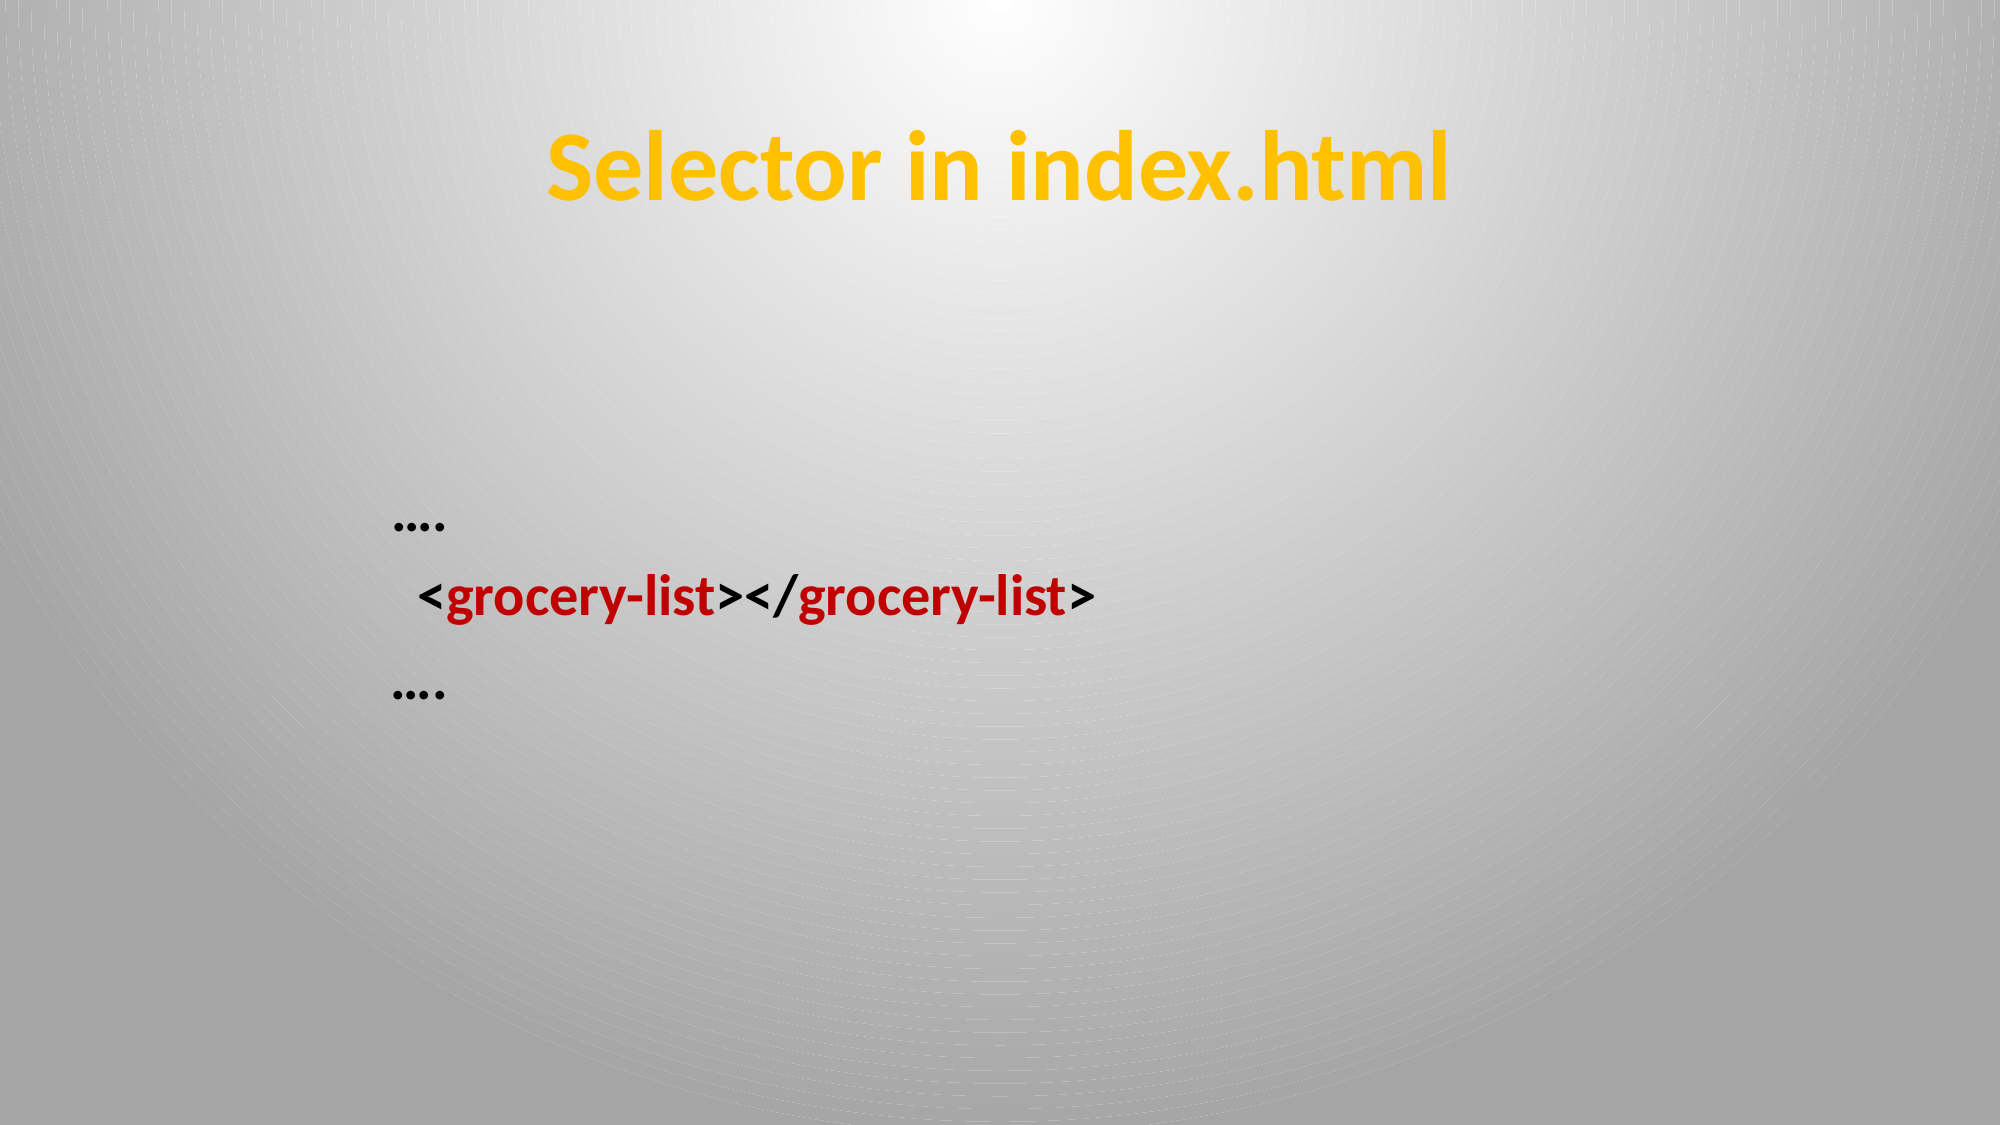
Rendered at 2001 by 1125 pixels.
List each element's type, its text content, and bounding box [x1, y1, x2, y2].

title Selector in index.html [137, 59, 1863, 278]
list …. <grocery-list></grocery-list> …. [137, 299, 1863, 1014]
